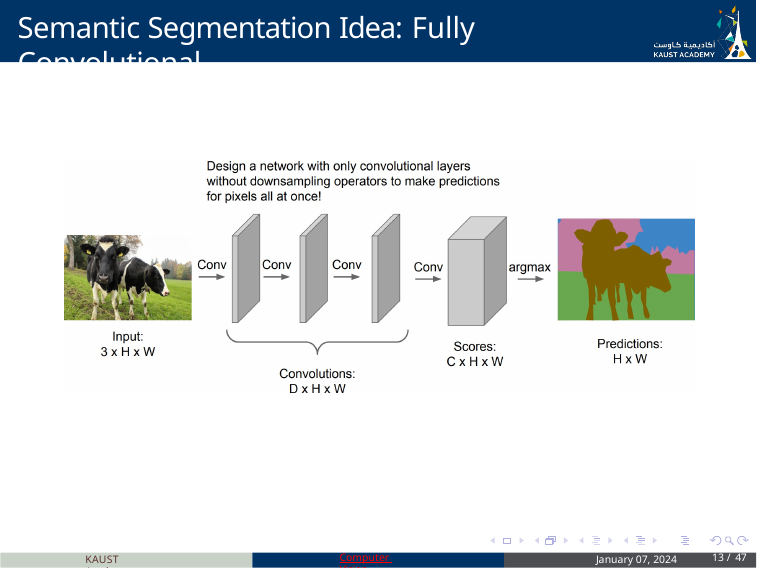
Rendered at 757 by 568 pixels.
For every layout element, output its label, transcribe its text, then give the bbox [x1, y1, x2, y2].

text_box Semantic Segmentation Idea: Fully Convolutional [15, 6, 654, 80]
picture [64, 161, 695, 393]
picture [650, 2, 756, 62]
